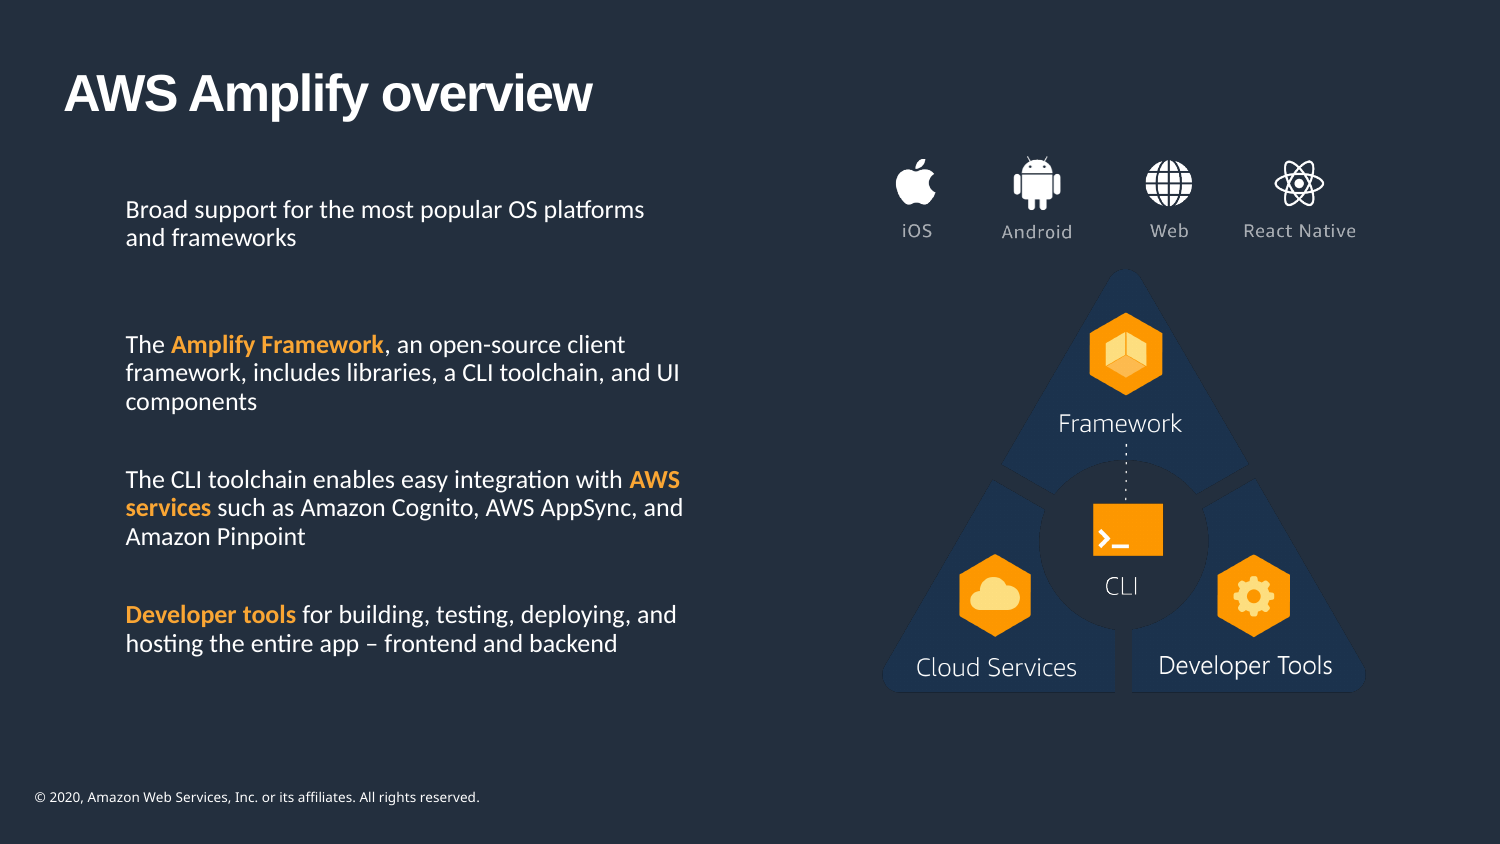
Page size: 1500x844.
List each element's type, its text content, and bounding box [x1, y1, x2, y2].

text_box The CLI toolchain enables easy integration with AWS services such as Amazon Cognito, AWS AppSync, and Amazon Pinpoint [106, 451, 705, 564]
text_box Developer tools for building, testing, deploying, and hosting the entire app – frontend and backend [106, 586, 705, 700]
picture [865, 156, 1378, 245]
picture [882, 269, 1366, 693]
title AWS Amplify overview [33, 35, 1467, 147]
text_box The Amplify Framework, an open-source client framework, includes libraries, a CLI toolchain, and UI components [106, 316, 705, 429]
text_box Broad support for the most popular OS platforms and frameworks [106, 181, 705, 294]
